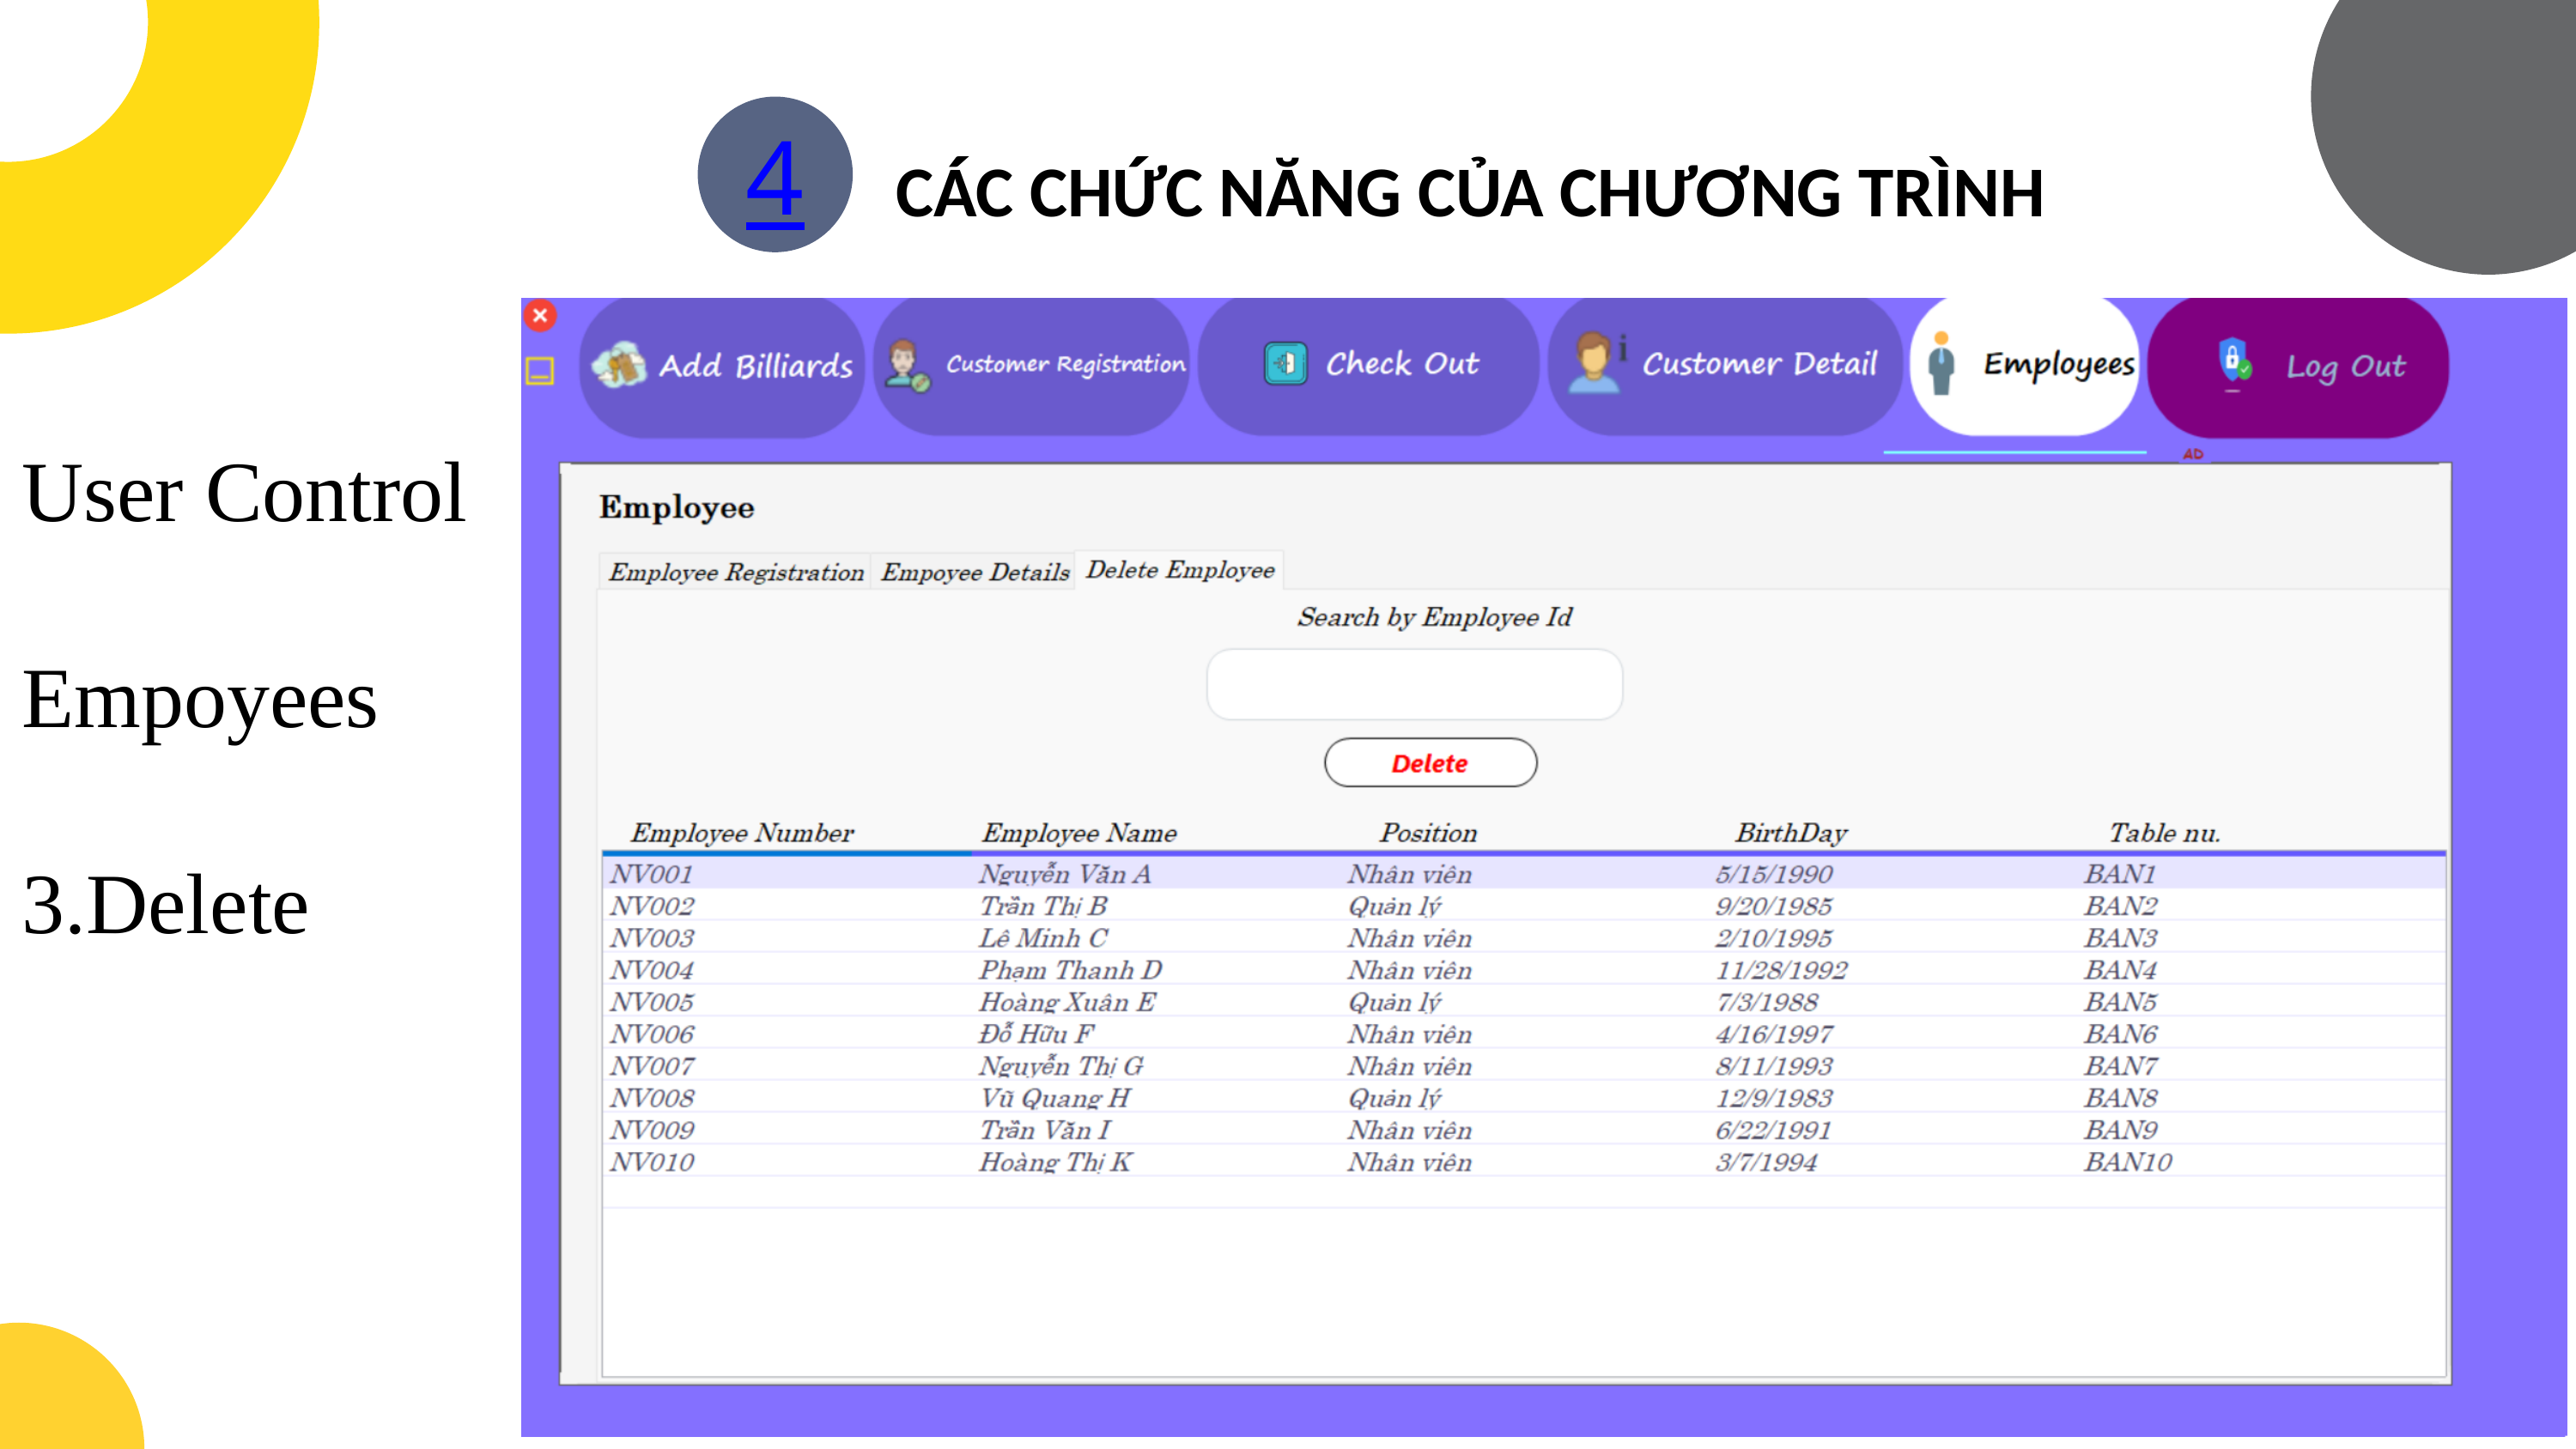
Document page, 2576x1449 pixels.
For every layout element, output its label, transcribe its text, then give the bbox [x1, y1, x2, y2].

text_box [0, 0, 320, 334]
text_box Các Chức năng của chương trình [896, 114, 2115, 231]
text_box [0, 1322, 145, 1449]
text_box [2310, 0, 2576, 276]
picture [520, 297, 2567, 1438]
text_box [696, 91, 854, 255]
text_box User Control Empoyees 3.Delete [9, 428, 516, 957]
